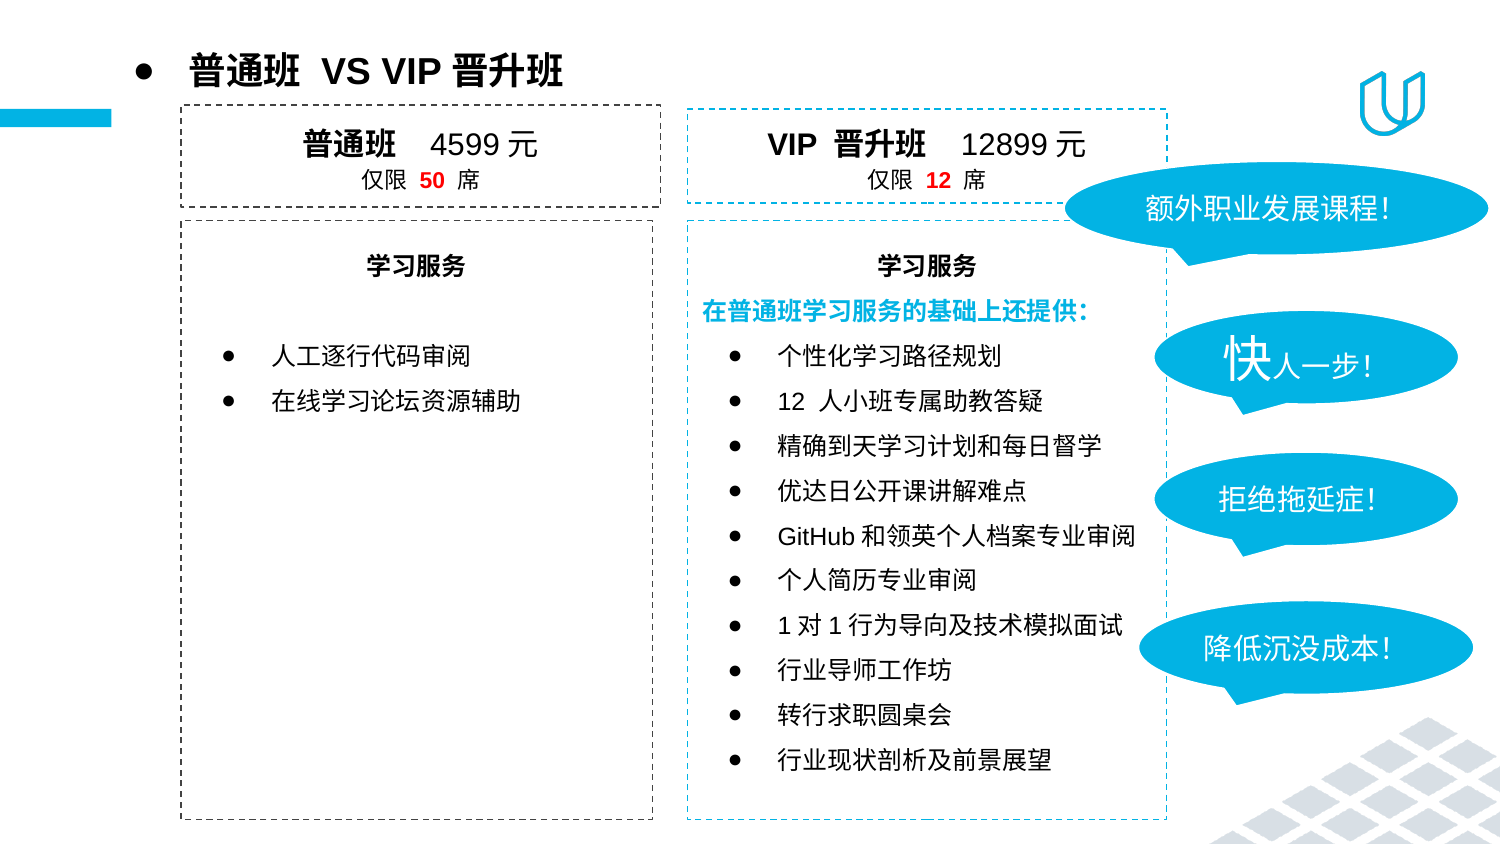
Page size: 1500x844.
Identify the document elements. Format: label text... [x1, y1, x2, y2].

title VIP 晋升班 12899元 仅限 12 席 [687, 109, 1167, 203]
title 普通班 4599元 仅限 50 席 [181, 105, 661, 207]
text_box 拒绝拖延症！ [1153, 452, 1459, 558]
text_box 学习服务 在普通班学习服务的基础上还提供： 个性化学习路径规划 12 人小班专属助教答疑 精确到天学习计划和每日督学 优达日公开课讲解难点 GitHub和领英个人档案专业审阅 个人简历专业审阅 1对1行为导向及技术模拟面试 行业导师工作坊 转行求职圆桌会 行业现状剖析及前景展望 [687, 220, 1167, 820]
title 普通班 VS VIP晋升班 [98, 23, 1109, 117]
picture [0, 0, 1500, 844]
text_box 学习服务 人工逐行代码审阅 在线学习论坛资源辅助 [181, 220, 653, 820]
text_box 额外职业发展课程！ [1064, 161, 1490, 267]
text_box 快人一步！ [1153, 310, 1459, 416]
text_box 降低沉没成本！ [1138, 600, 1474, 707]
